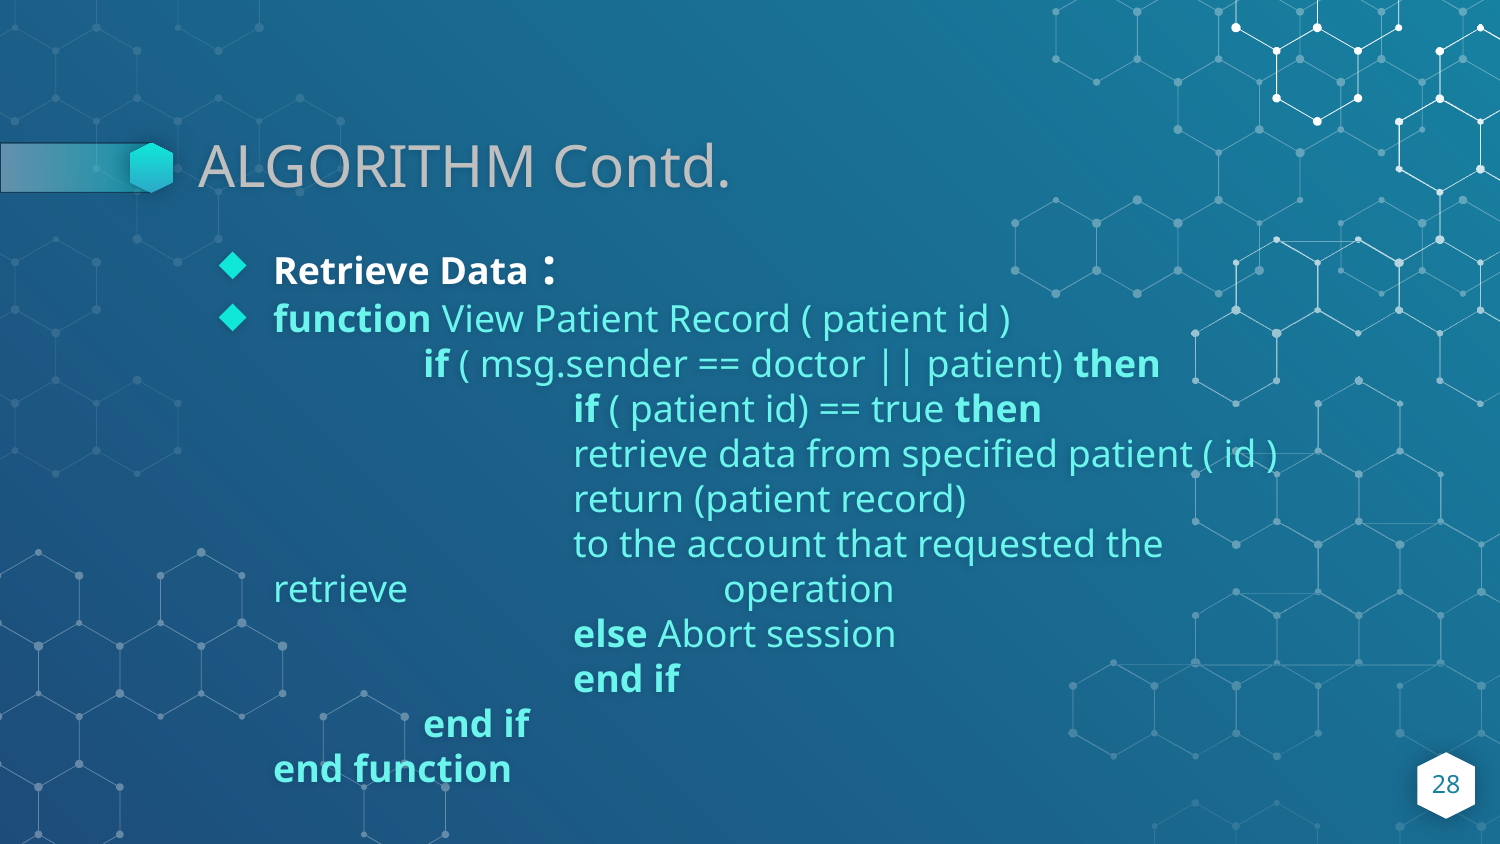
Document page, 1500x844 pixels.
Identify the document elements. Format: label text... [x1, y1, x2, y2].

list Retrieve Data : function View Patient Record ( patient id ) if ( msg.sender == doctor || patient) then if ( patient id) == true then retrieve data from specified patient ( id ) return (patient record) to the account that requested the retrieve operation else Abort session end if end if end function [198, 234, 1302, 819]
slide_number 28 [1417, 752, 1475, 819]
title ALGORITHM Contd. [198, 140, 1302, 198]
